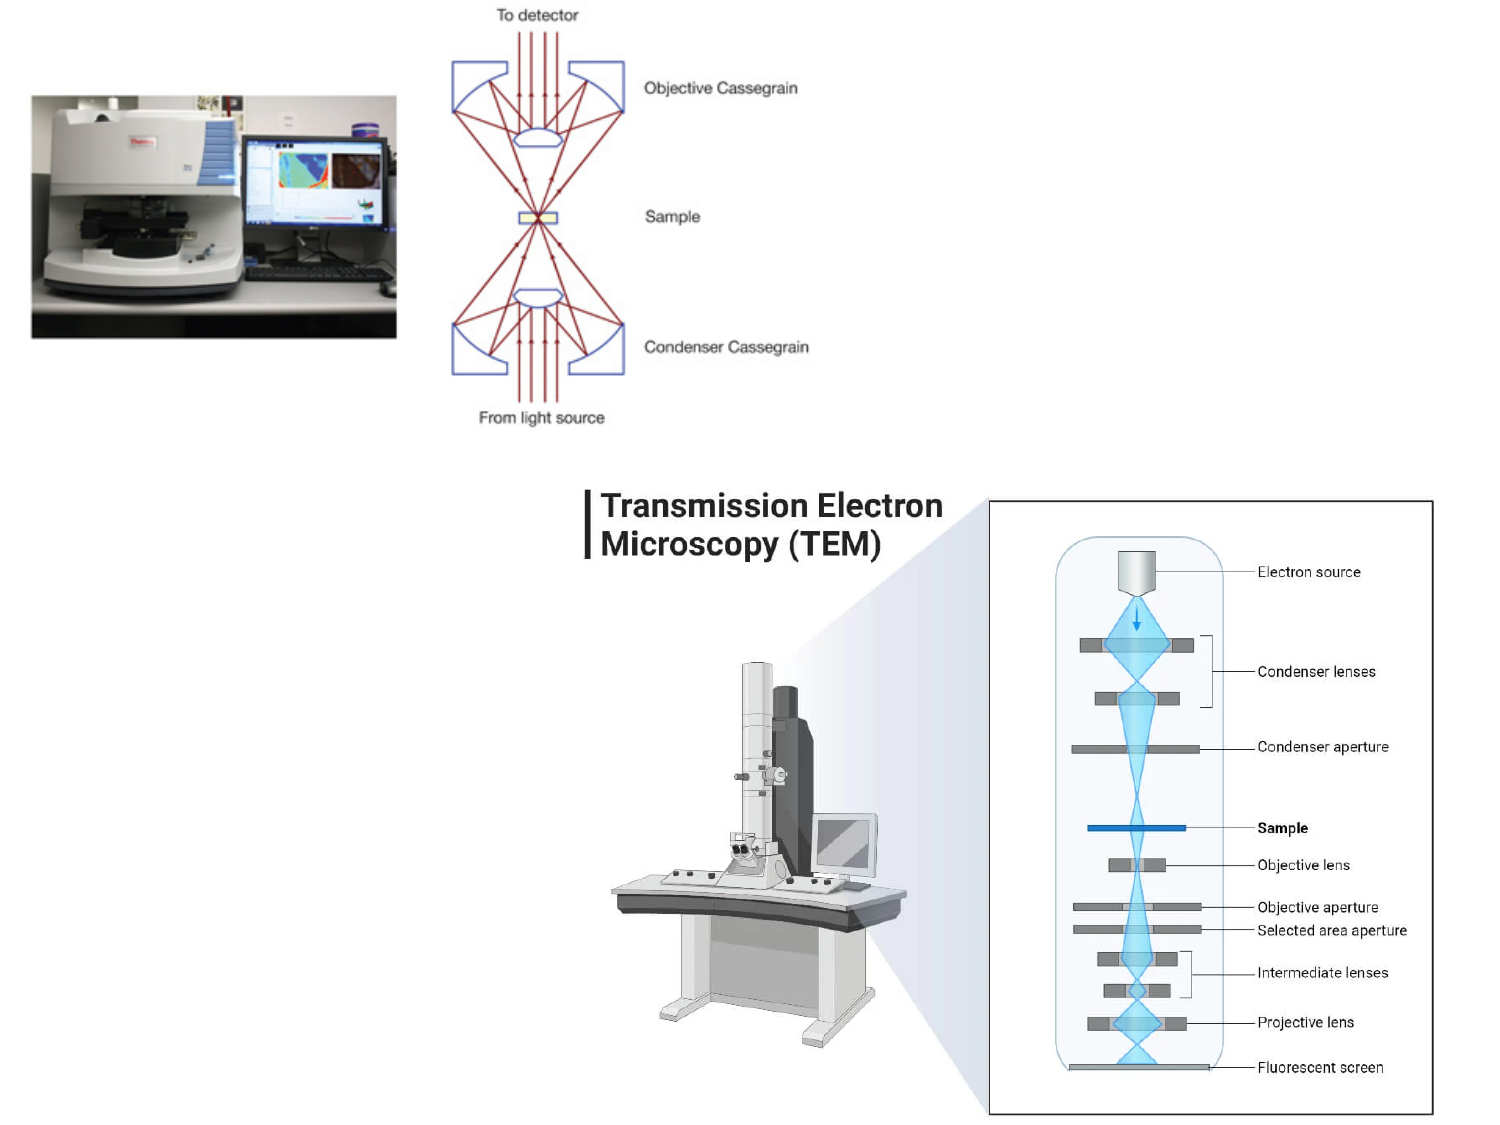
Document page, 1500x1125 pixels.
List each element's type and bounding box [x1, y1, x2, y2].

picture [24, 1, 813, 440]
picture [549, 448, 1471, 1124]
